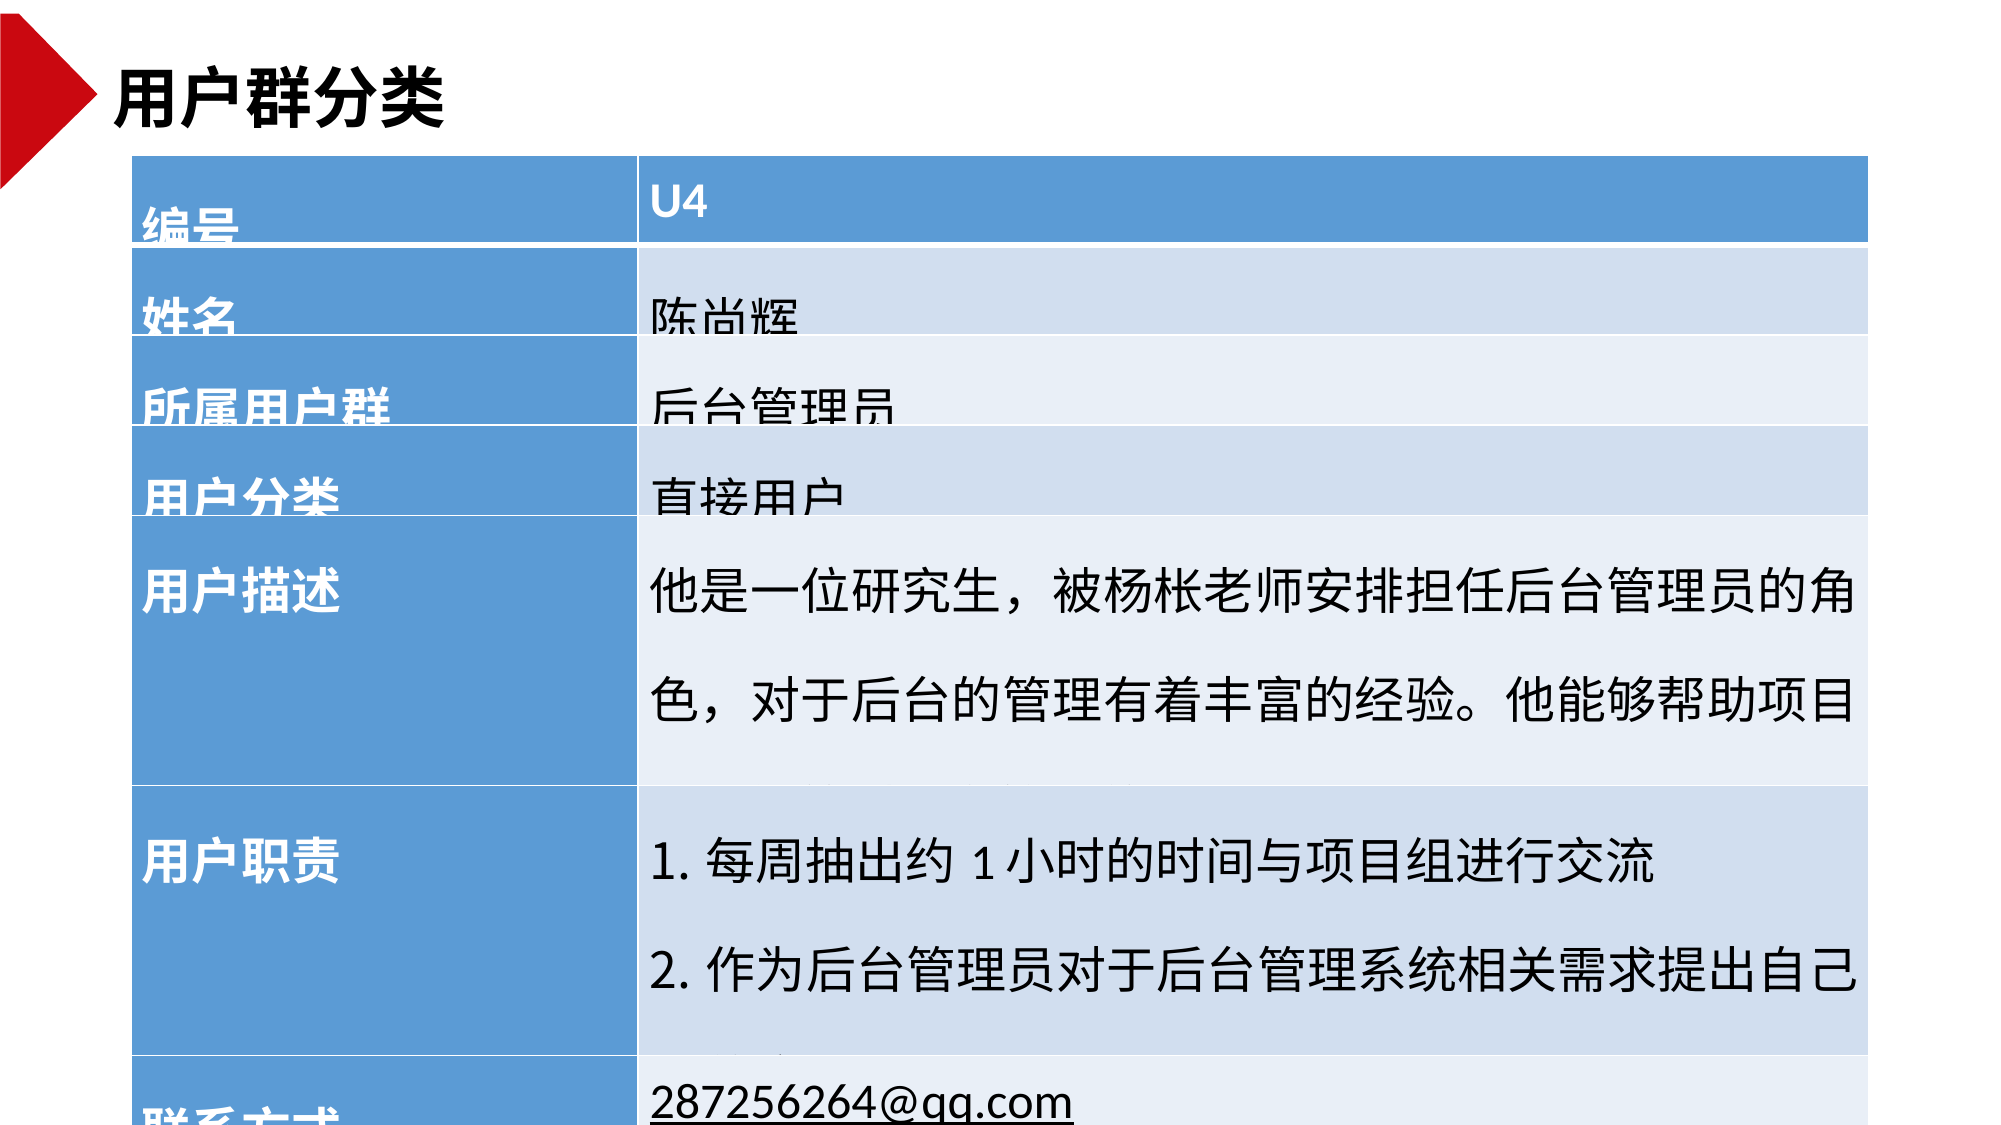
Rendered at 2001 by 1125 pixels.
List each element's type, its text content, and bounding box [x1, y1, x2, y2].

table_header 编号 [132, 156, 637, 242]
table_cell 用户职责 [132, 786, 637, 1055]
table_cell 后台管理员 [639, 336, 1868, 424]
table_cell 用户描述 [132, 516, 637, 785]
table_cell 直接用户 [639, 426, 1868, 515]
table_cell 287256264@qq.com [639, 1056, 1868, 1125]
table_cell 他是一位研究生，被杨枨老师安排担任后台管理员的角色，对于后台的管理有着丰富的经验。他能够帮助项目小组解答对后台管理的疑问。 [639, 516, 1868, 785]
table_cell 陈尚辉 [639, 248, 1868, 334]
table_cell 联系方式 [132, 1056, 637, 1125]
table_cell 所属用户群 [132, 336, 637, 424]
table_cell 姓名 [132, 248, 637, 334]
text_box 用户群分类 [97, 48, 933, 144]
table_cell 用户分类 [132, 426, 637, 515]
table_header U4 [639, 156, 1868, 242]
text_box [0, 12, 97, 192]
table_cell 每周抽出约1小时的时间与项目组进行交流 作为后台管理员对于后台管理系统相关需求提出自己的意见 [639, 786, 1868, 1055]
